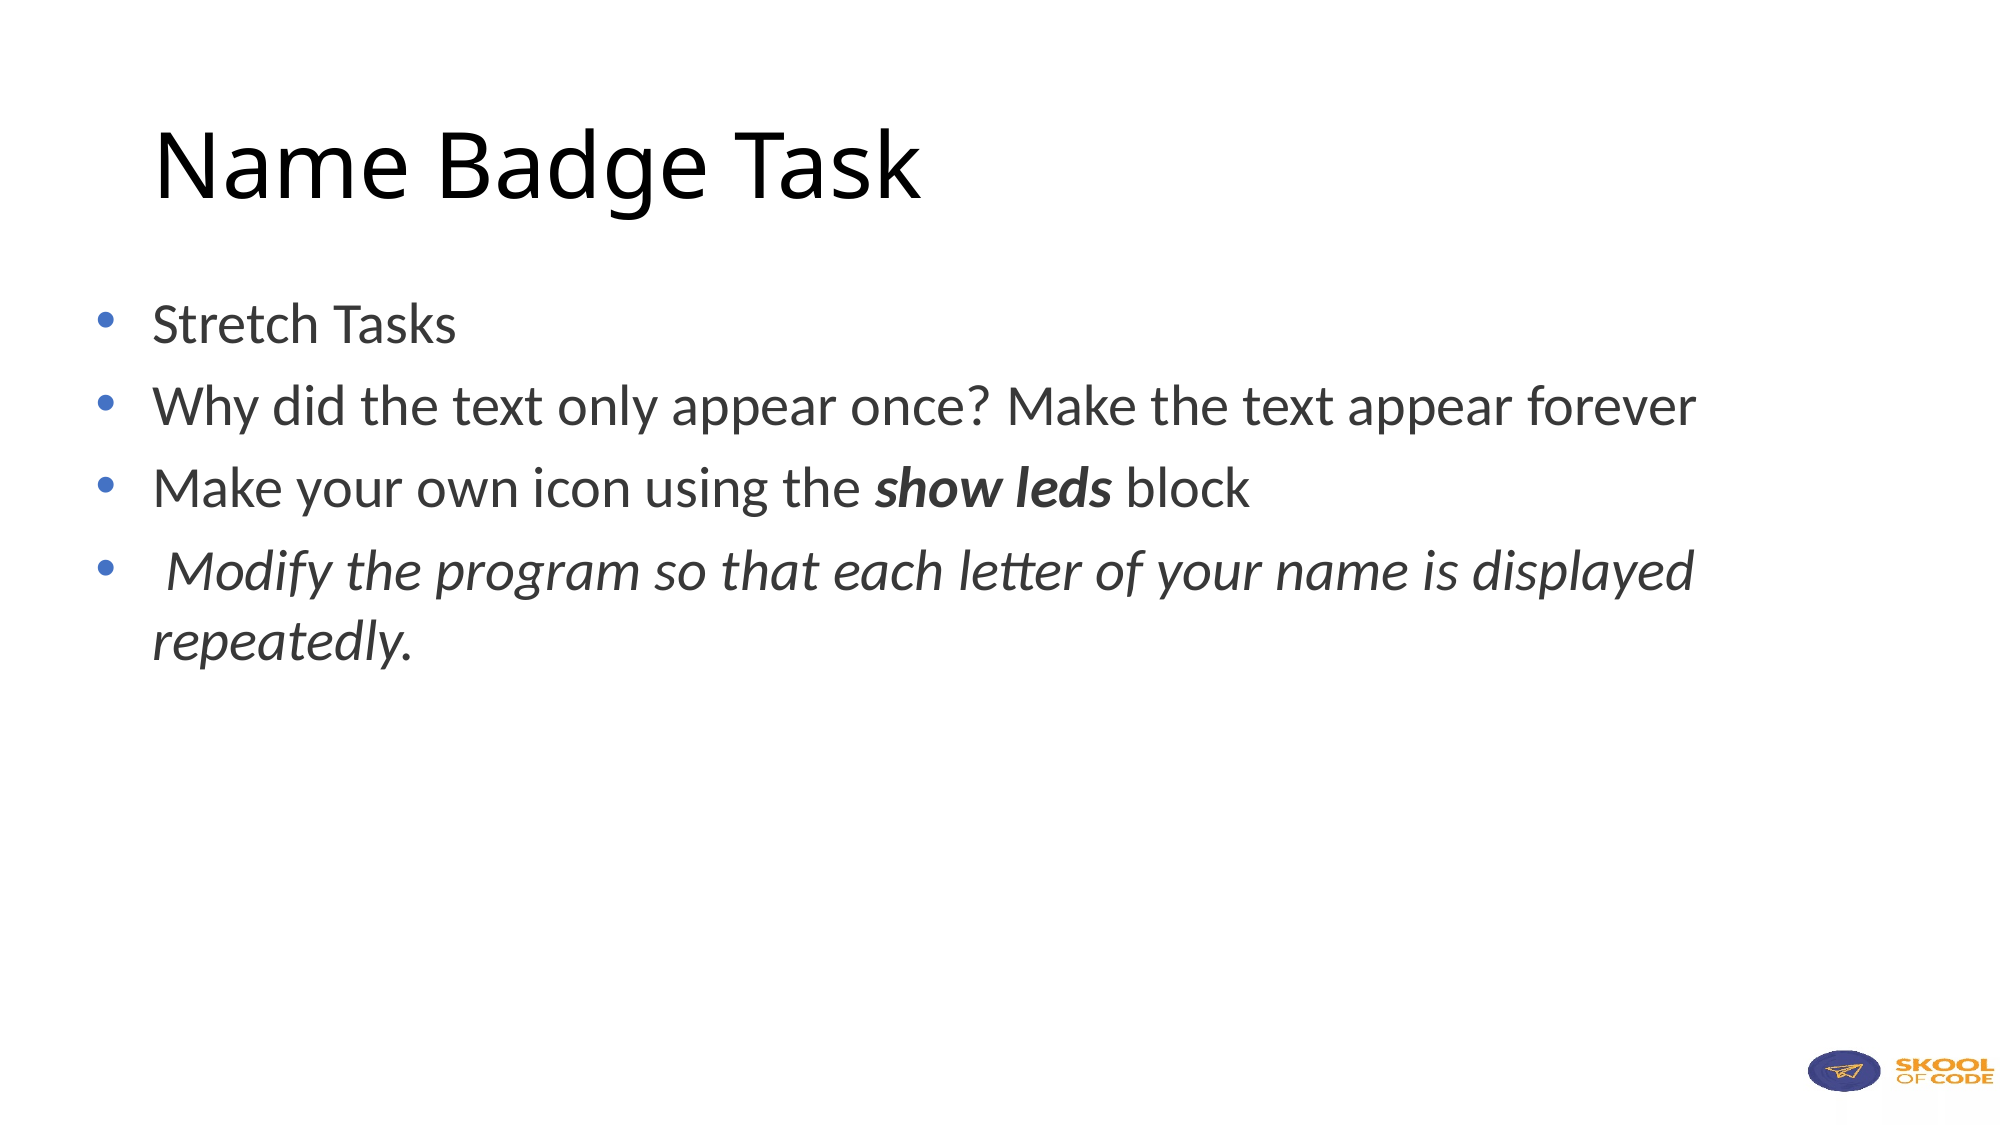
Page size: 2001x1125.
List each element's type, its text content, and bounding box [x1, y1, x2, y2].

picture [1803, 1014, 2000, 1125]
title Name Badge Task [137, 59, 1863, 277]
list Stretch Tasks Why did the text only appear once? Make the text appear forever Make your own icon using the show leds block Modify the program so that each letter of your name is displayed repeatedly. [80, 277, 1915, 957]
